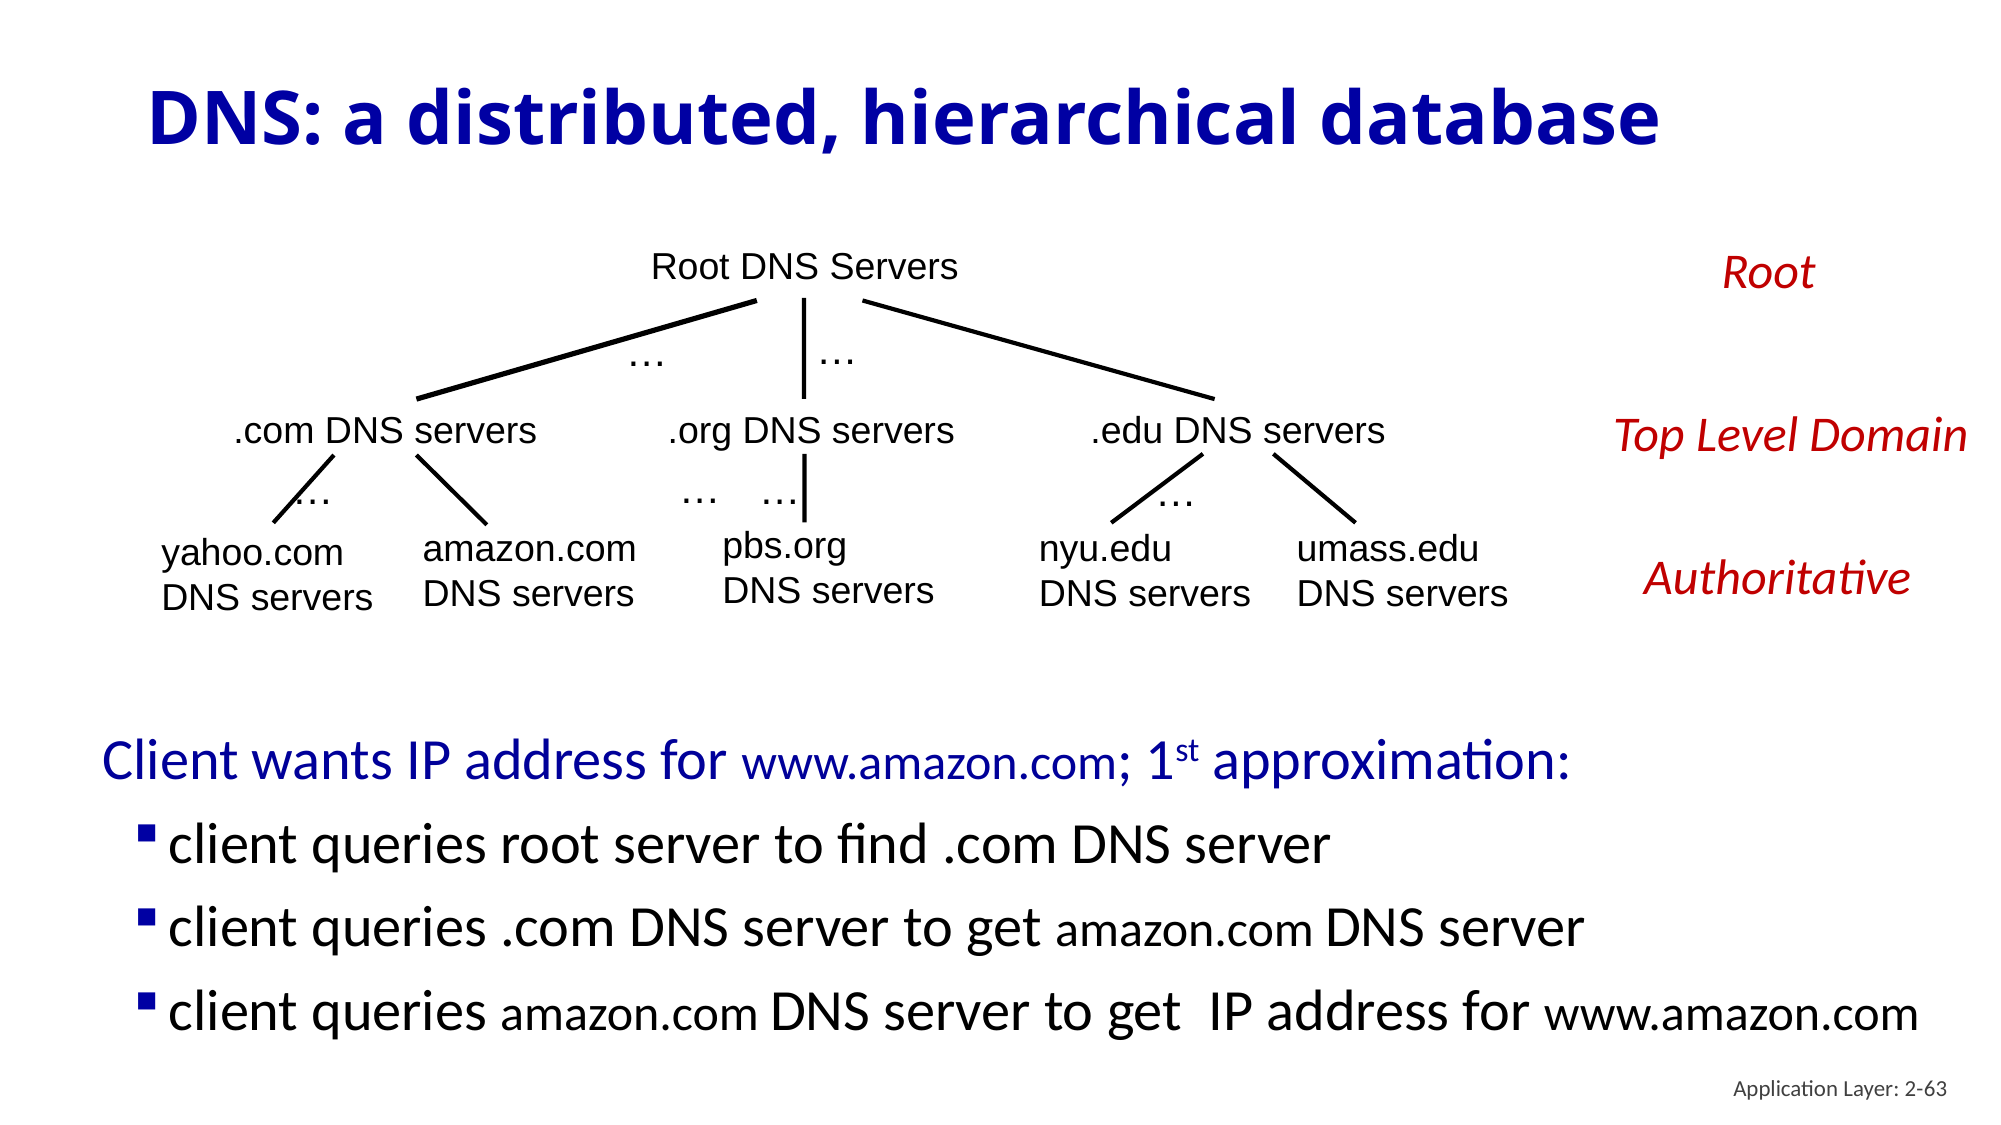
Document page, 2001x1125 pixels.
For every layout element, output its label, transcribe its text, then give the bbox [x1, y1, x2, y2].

title DNS: a distributed, hierarchical database [131, 47, 1856, 195]
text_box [143, 453, 1929, 627]
slide_number Application Layer: 2-63 [1512, 1056, 1963, 1117]
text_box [216, 297, 1988, 470]
text_box Client wants IP address for www.amazon.com; 1st approximation: client queries root server to find .com DNS server client queries .com DNS server to get amazon.com DNS server client queries amazon.com DNS server to get IP address for www.amazon.com [78, 721, 2000, 1072]
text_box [635, 230, 1833, 307]
